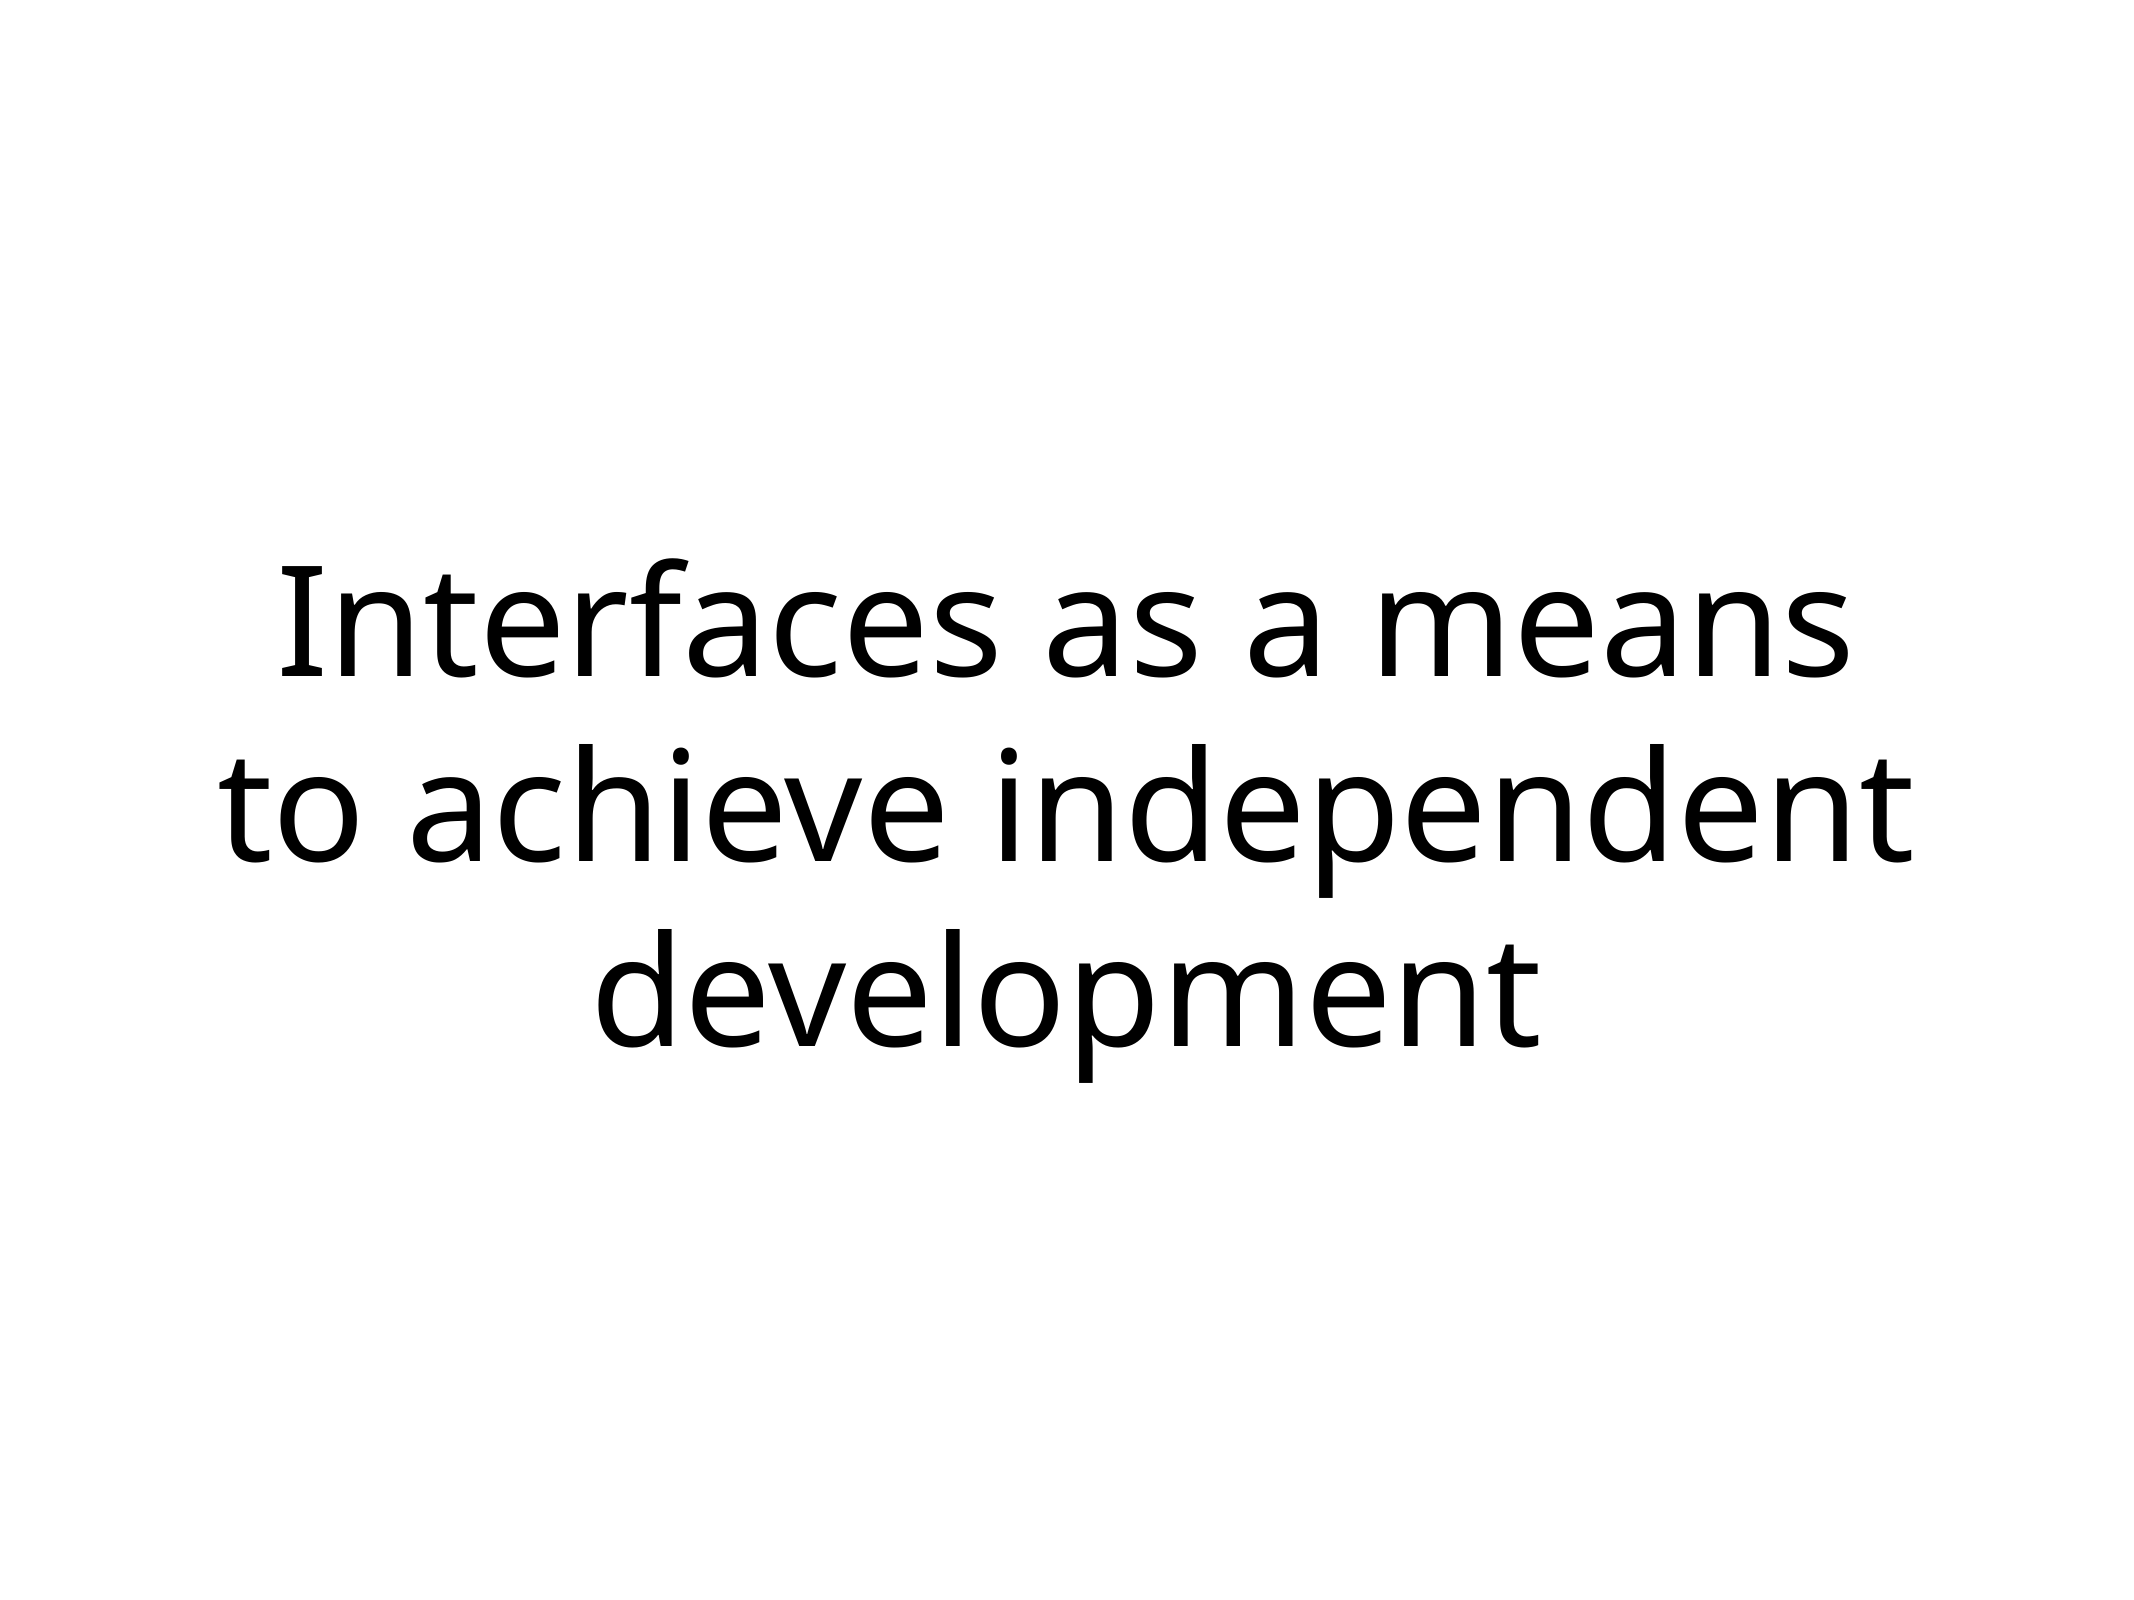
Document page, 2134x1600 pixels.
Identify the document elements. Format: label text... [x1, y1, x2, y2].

title Interfaces as a means to achieve independent development [207, 486, 1926, 1113]
